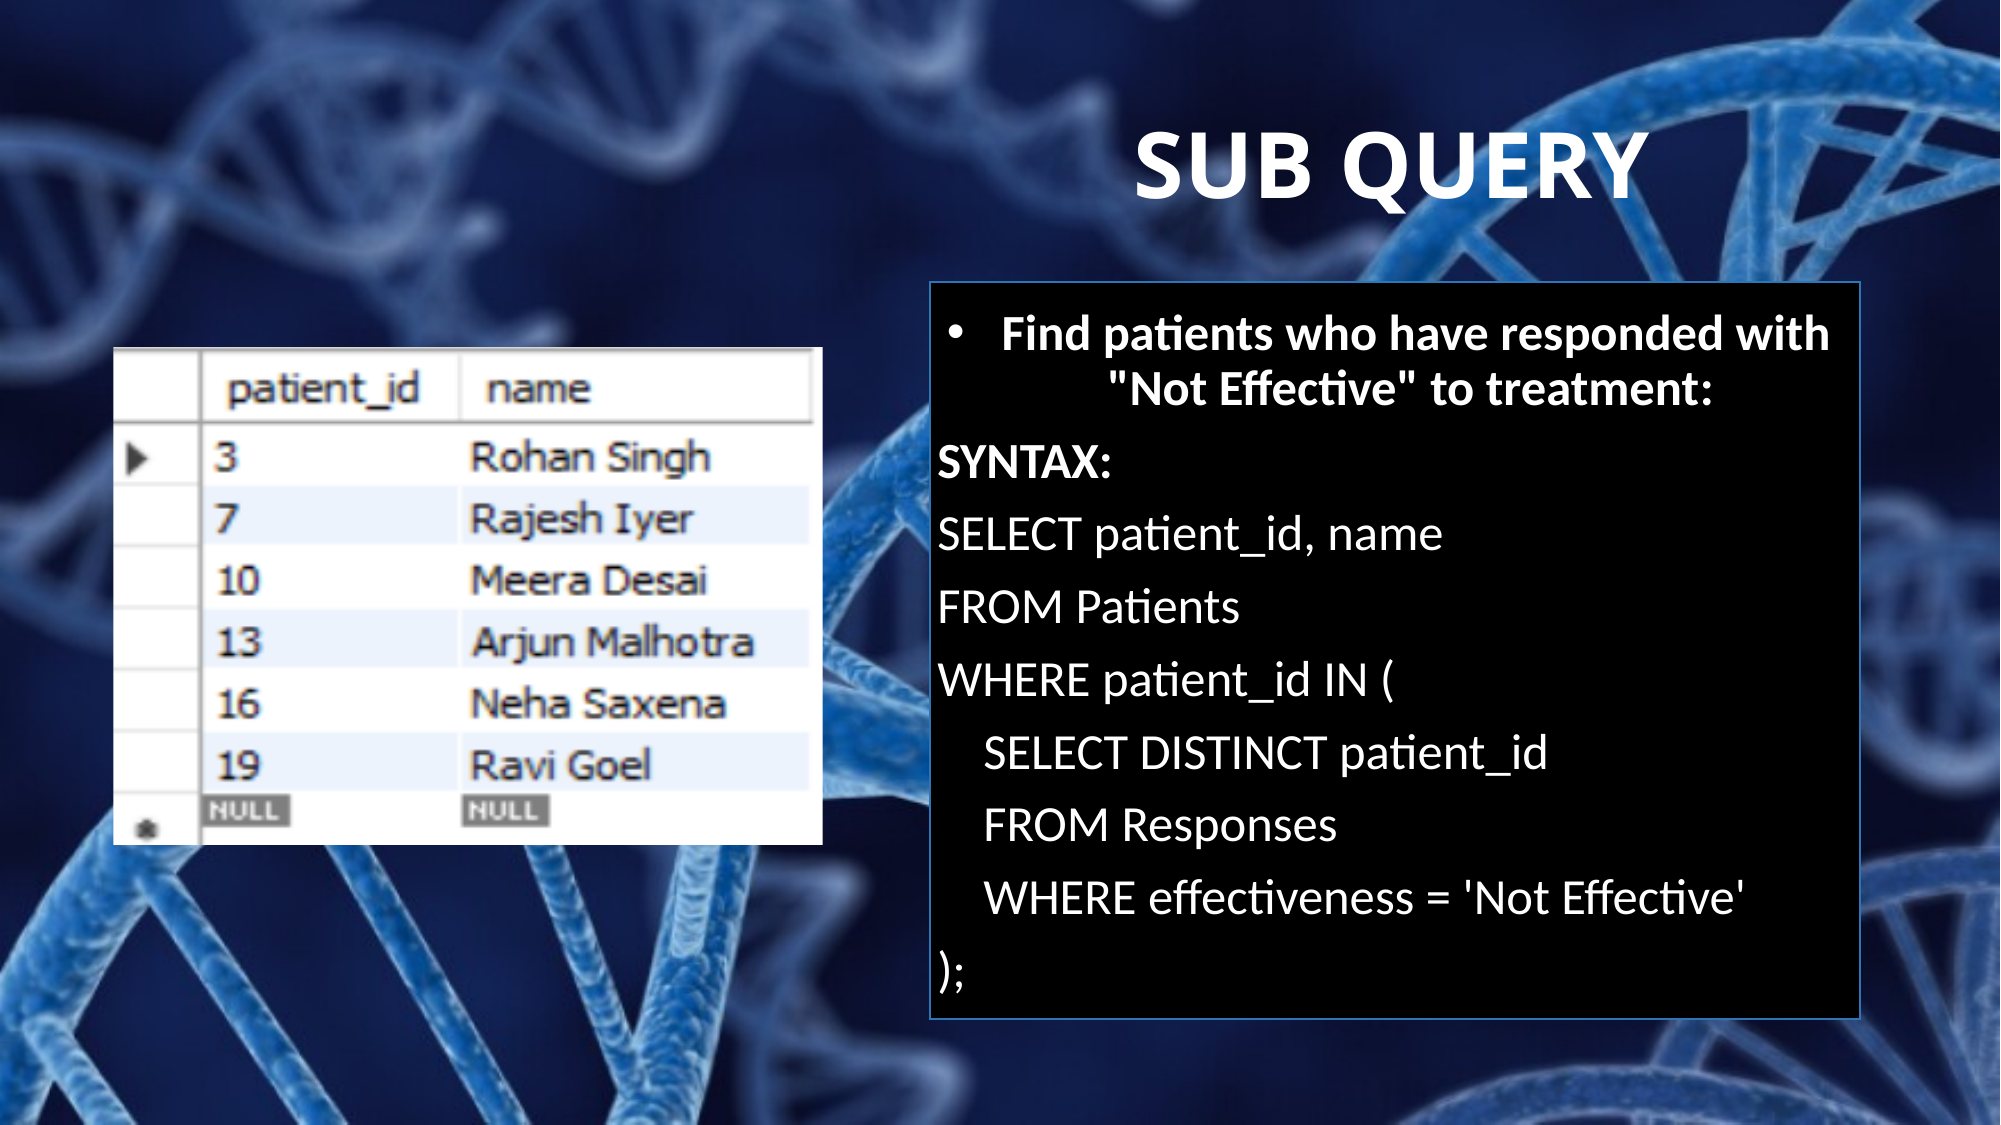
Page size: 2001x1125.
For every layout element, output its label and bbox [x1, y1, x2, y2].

picture [0, 0, 2000, 1125]
text_box [113, 347, 823, 845]
